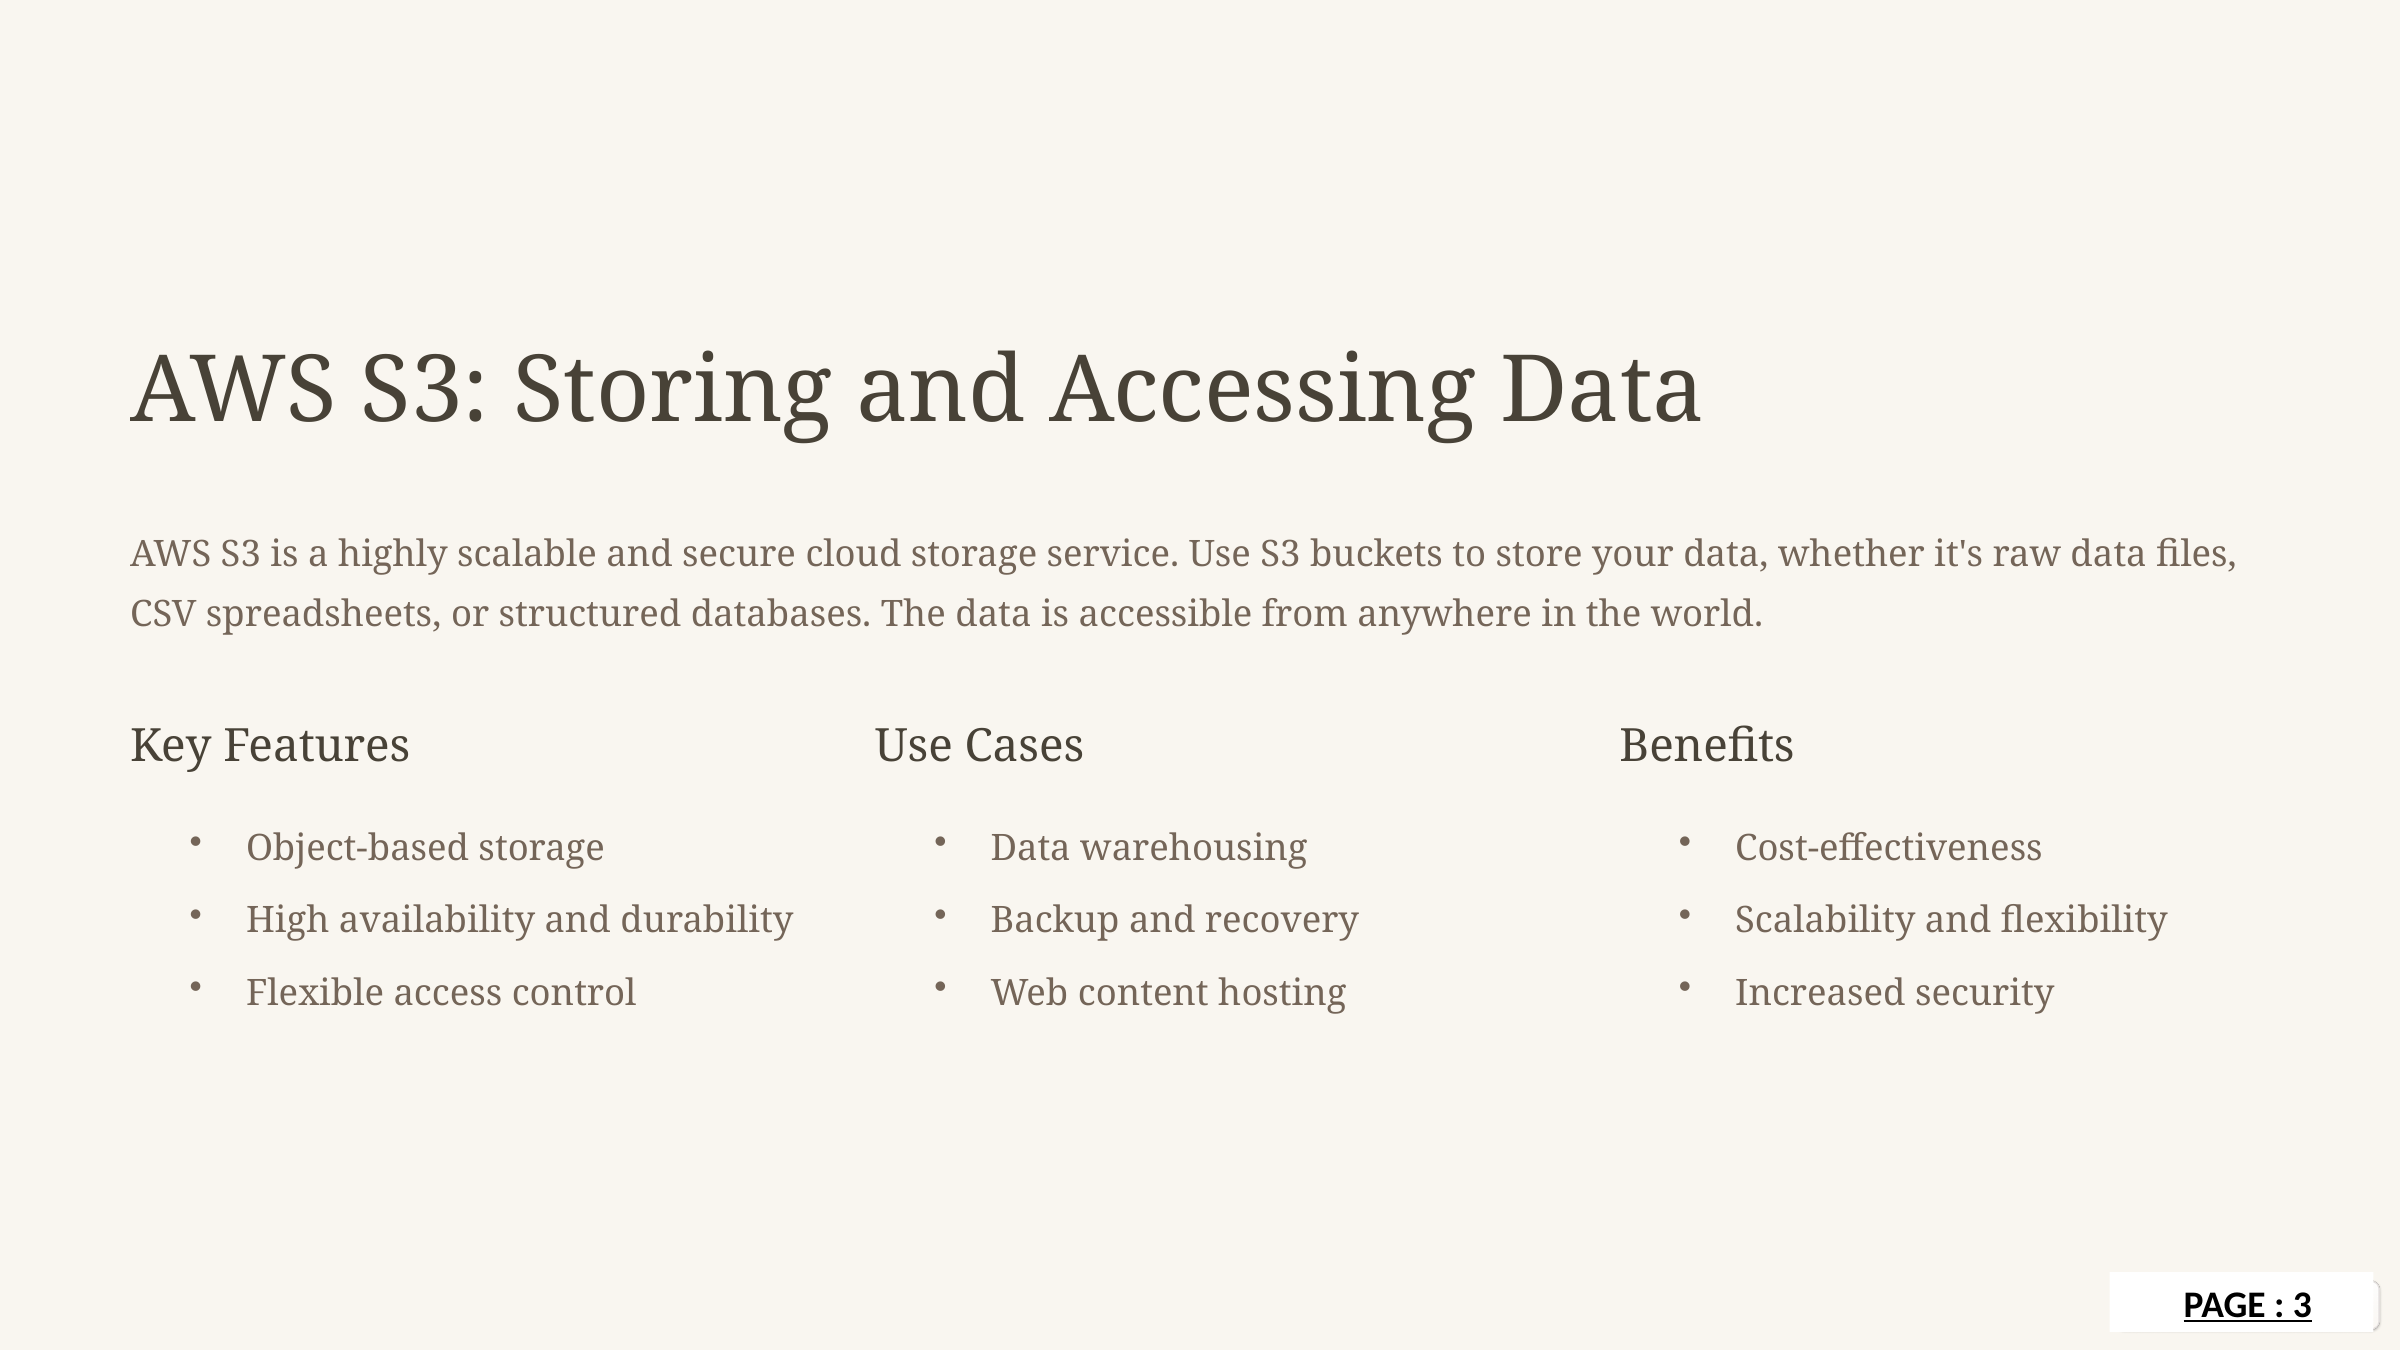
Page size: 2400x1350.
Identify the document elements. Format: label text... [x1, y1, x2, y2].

text_box Benefits [1619, 712, 2085, 771]
text_box PAGE : 3 [2109, 1272, 2374, 1332]
text_box Backup and recovery [934, 880, 1528, 941]
text_box Scalability and flexibility [1678, 880, 2272, 941]
picture [2106, 1271, 2389, 1339]
text_box Web content hosting [934, 953, 1528, 1013]
text_box High availability and durability [189, 880, 783, 941]
text_box Object-based storage [189, 808, 783, 868]
text_box Data warehousing [934, 808, 1528, 868]
text_box Increased security [1678, 953, 2272, 1013]
text_box Flexible access control [189, 953, 783, 1013]
text_box AWS S3: Storing and Accessing Data [130, 324, 1797, 441]
text_box AWS S3 is a highly scalable and secure cloud storage service. Use S3 buckets to store your data, whether it's raw data files, CSV spreadsheets, or structured databases. The data is accessible from anywhere in the world. [130, 514, 2270, 634]
text_box Cost-effectiveness [1678, 808, 2272, 868]
text_box Key Features [130, 712, 596, 771]
text_box Use Cases [874, 712, 1340, 771]
